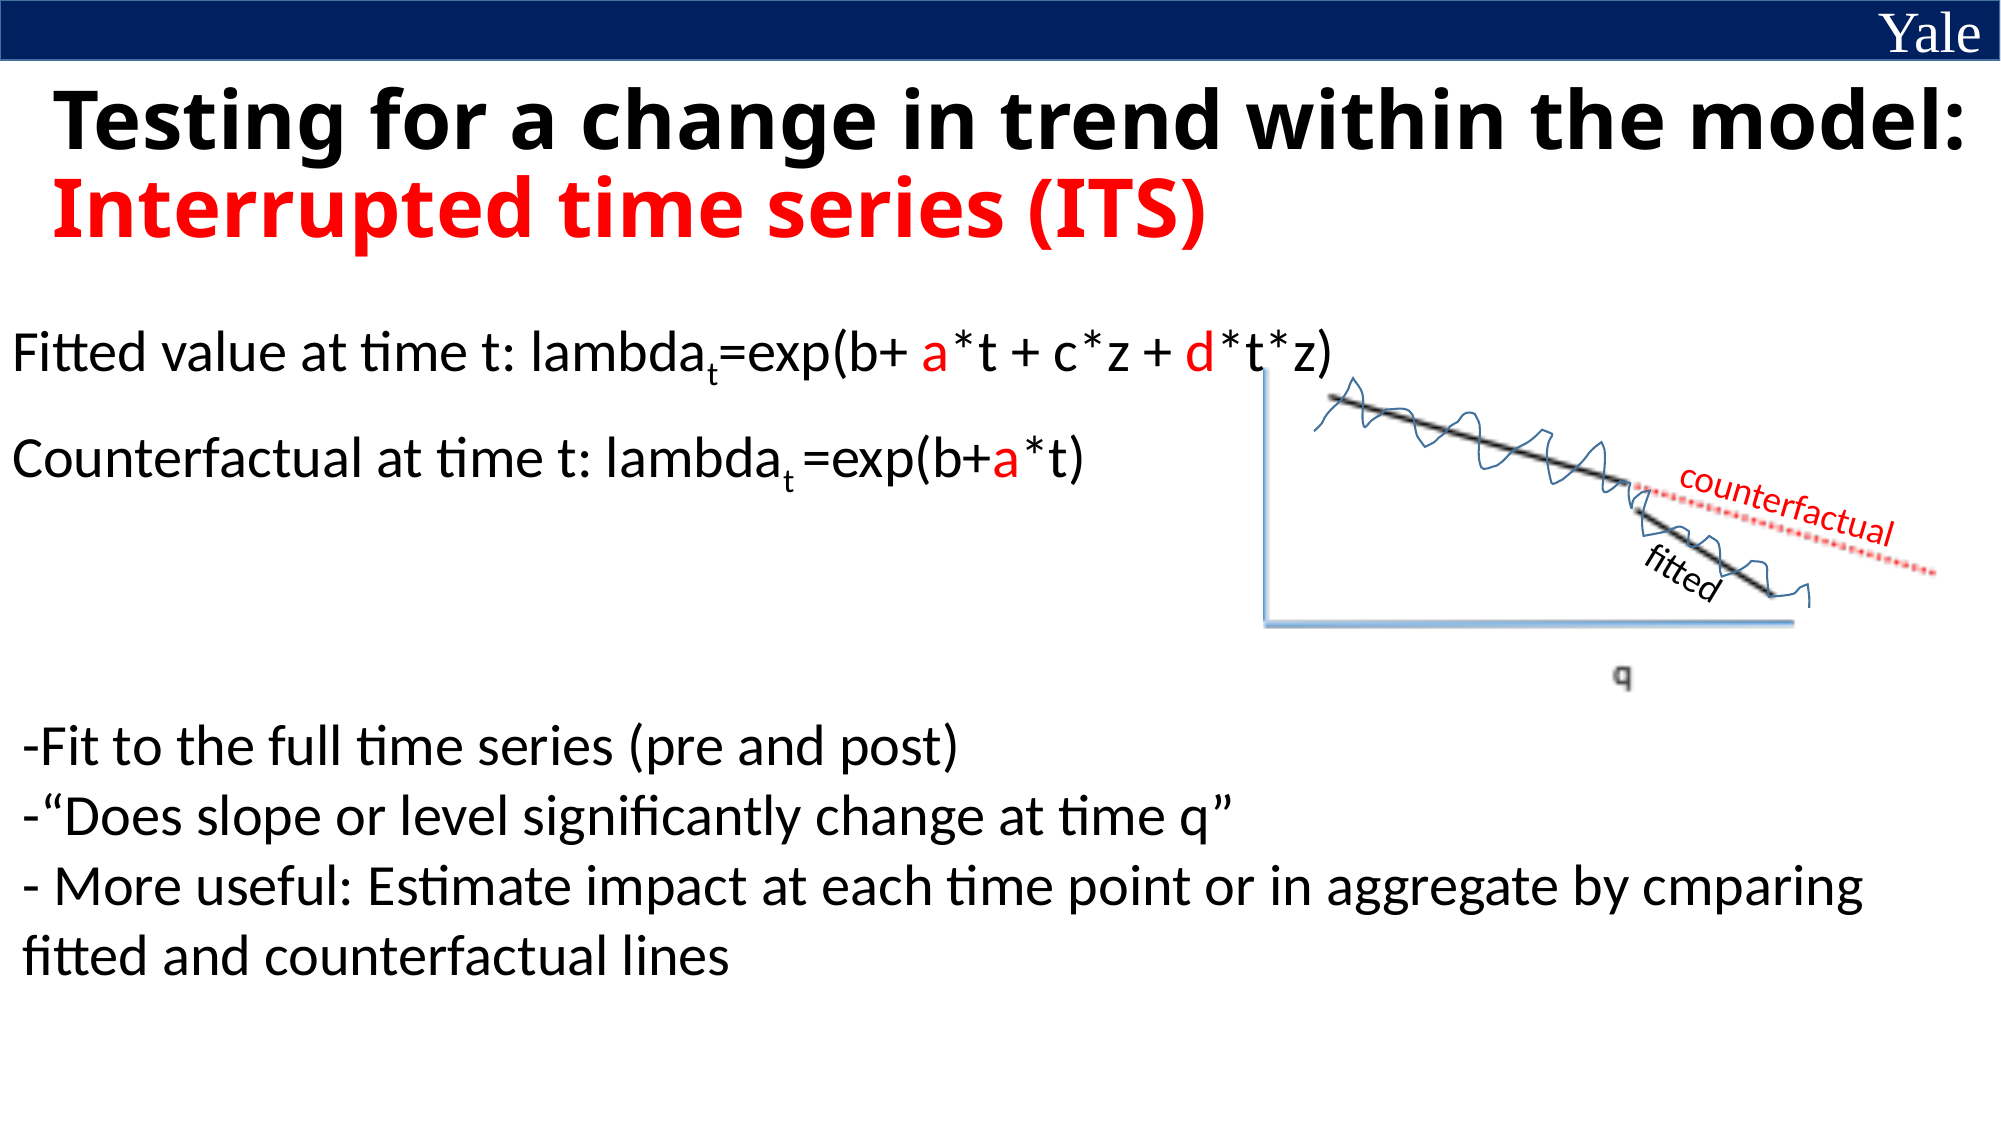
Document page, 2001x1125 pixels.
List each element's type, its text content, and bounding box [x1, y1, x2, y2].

list Fitted value at time t: lambdat=exp(b+ a*t + c*z + d*t*z) Counterfactual at time t: lambdat =exp(b+a*t) [0, 306, 1589, 1049]
text_box -Fit to the full time series (pre and post) -“Does slope or level significantly change at time q” - More useful: Estimate impact at each time point or in aggregate by cmparing fitted and counterfactual lines [7, 699, 1937, 995]
text_box Testing for a change in trend within the model: Interrupted time series (ITS) [37, 58, 2000, 276]
picture [1263, 367, 1937, 714]
